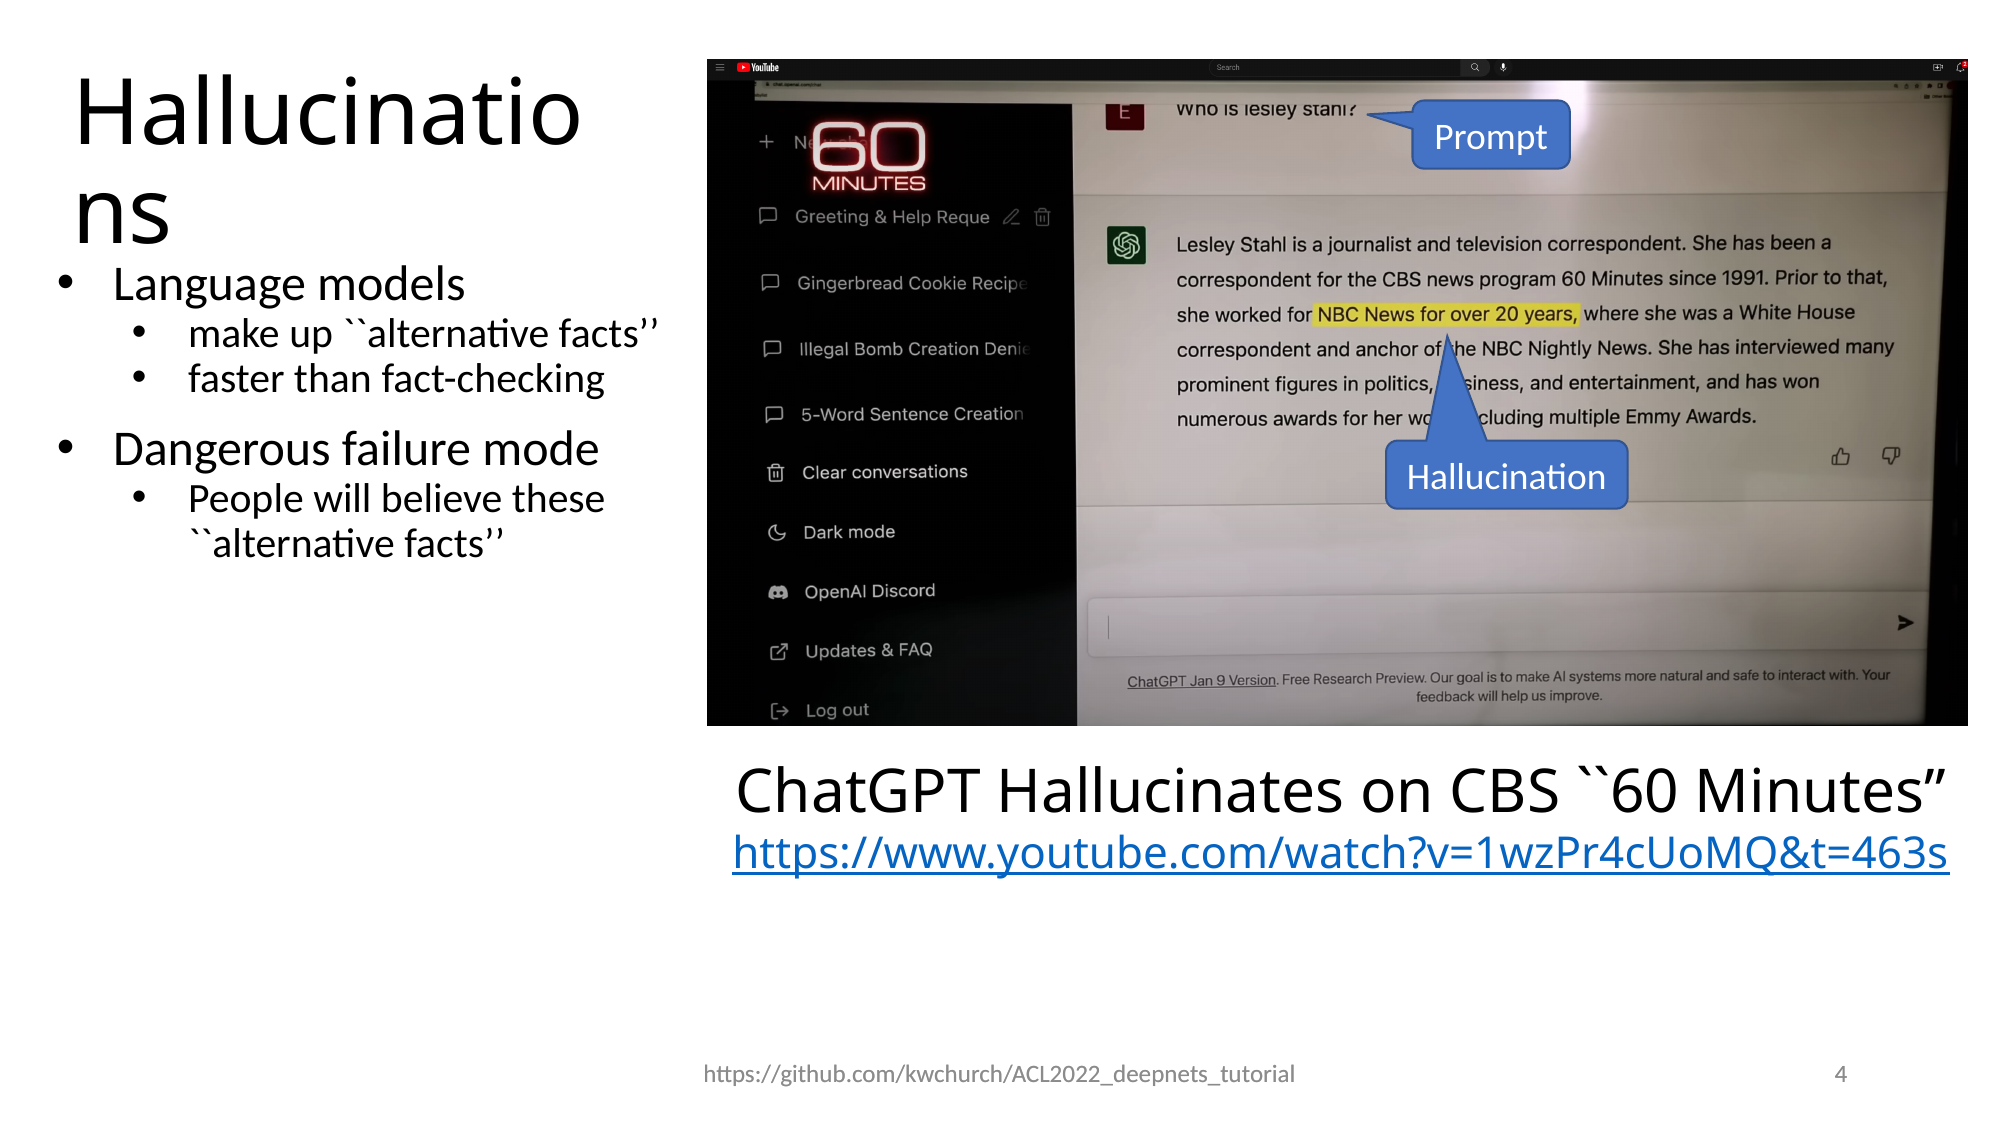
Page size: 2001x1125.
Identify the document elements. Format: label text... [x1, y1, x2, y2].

text_box ChatGPT Hallucinates on CBS ``60 Minutes’’ https://www.youtube.com/watch?v=1wzPr4cUoMQ&t=463s [714, 746, 1968, 893]
text_box 4 [1412, 1042, 1863, 1103]
list Language models make up ``alternative facts’’ faster than fact-checking Dangerous failure mode People will believe these ``alternative facts’’ [23, 249, 707, 597]
title Hallucinations [57, 55, 653, 249]
picture [707, 59, 1968, 726]
text_box https://github.com/kwchurch/ACL2022_deepnets_tutorial [662, 1042, 1338, 1103]
